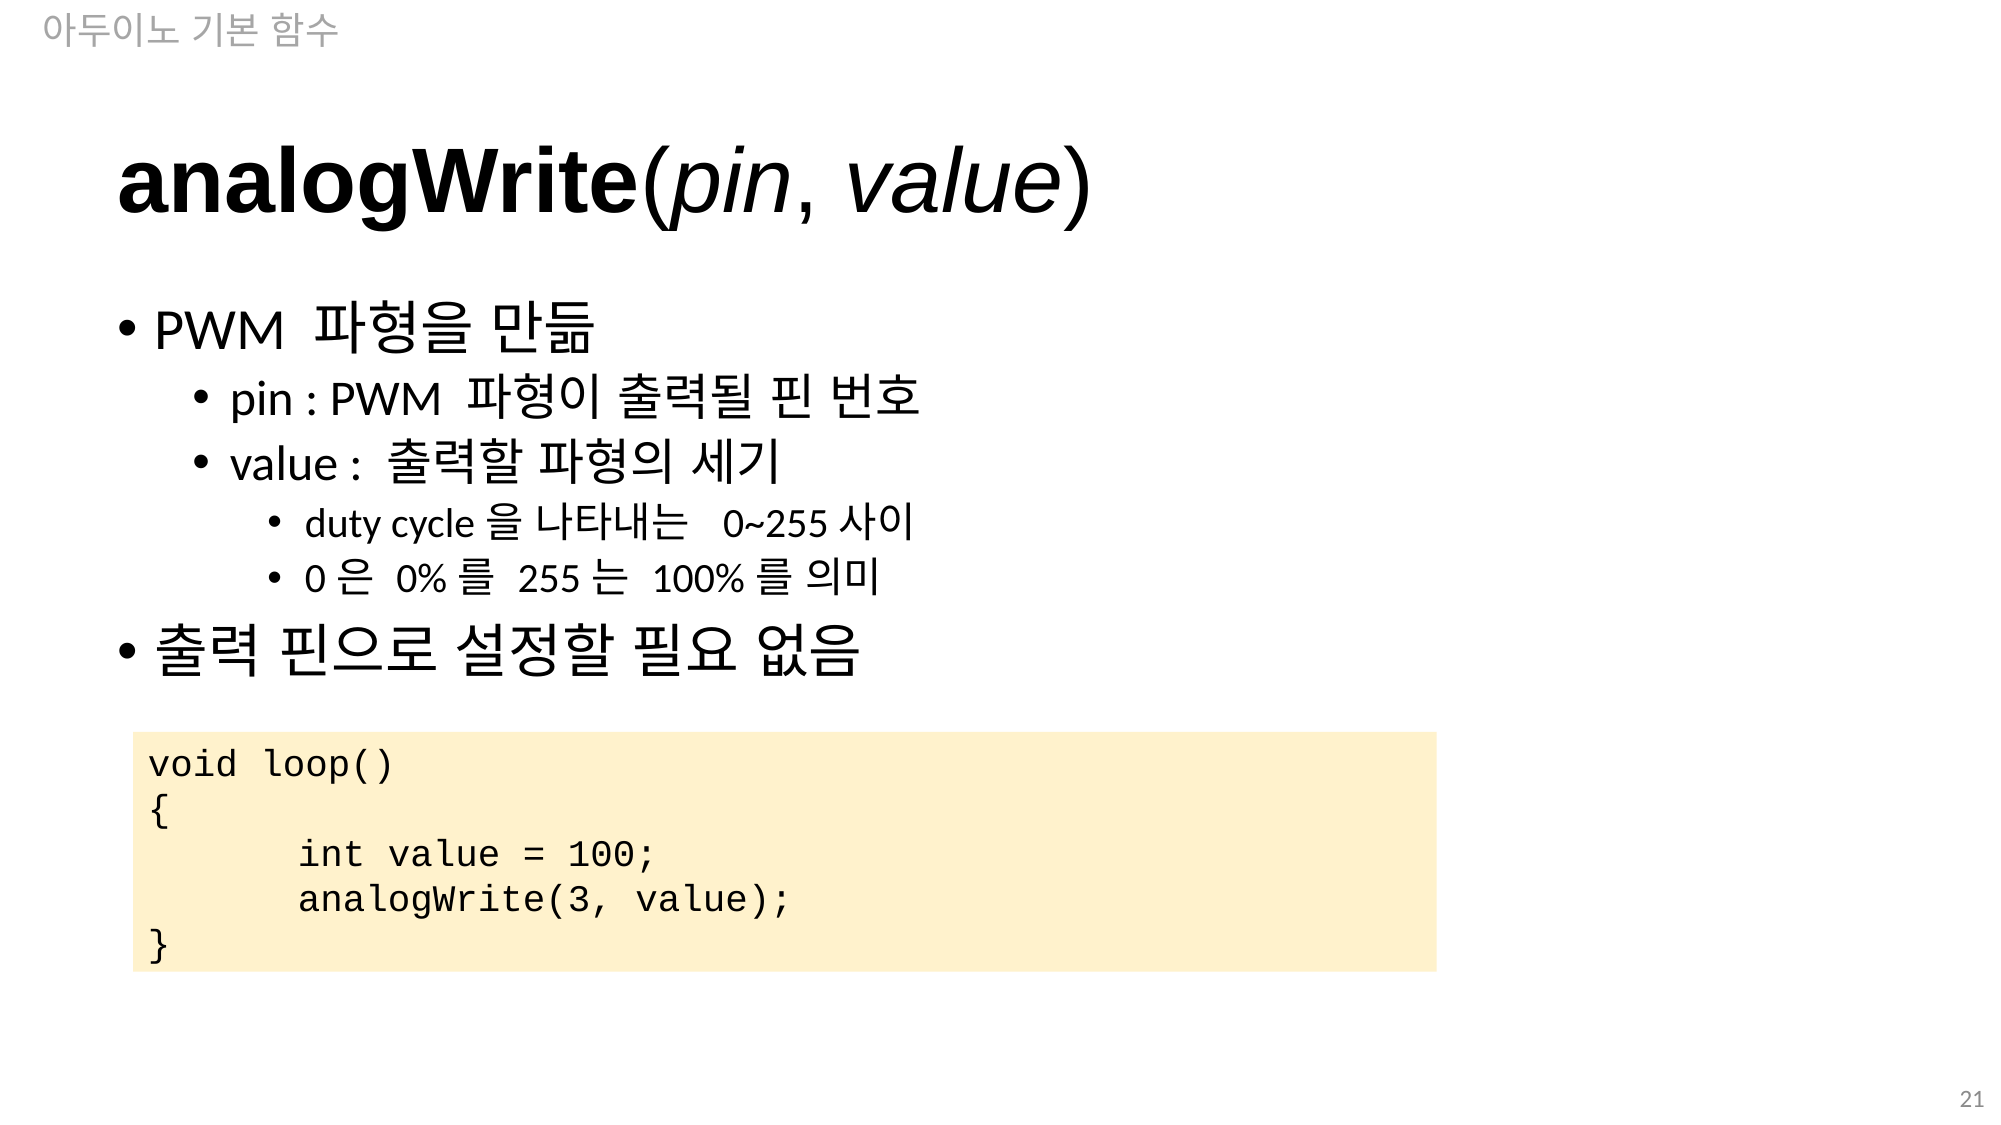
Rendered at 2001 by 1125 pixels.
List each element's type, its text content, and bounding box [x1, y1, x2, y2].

text_box analogWrite(pin, value) [102, 125, 1397, 240]
text_box void loop() { int value = 100; analogWrite(3, value); } [133, 731, 1437, 972]
text_box PWM 파형을 만듦 pin : PWM 파형이 출력될 핀 번호 value : 출력할 파형의 세기 duty cycle을 나타내는 0~255사이 0은 0%를 255는 100%를 의미 출력 핀으로 설정할 필요 없음 [102, 291, 1397, 679]
slide_number 21 [1550, 1067, 2000, 1125]
text_box 아두이노 기본 함수 [28, 0, 355, 60]
